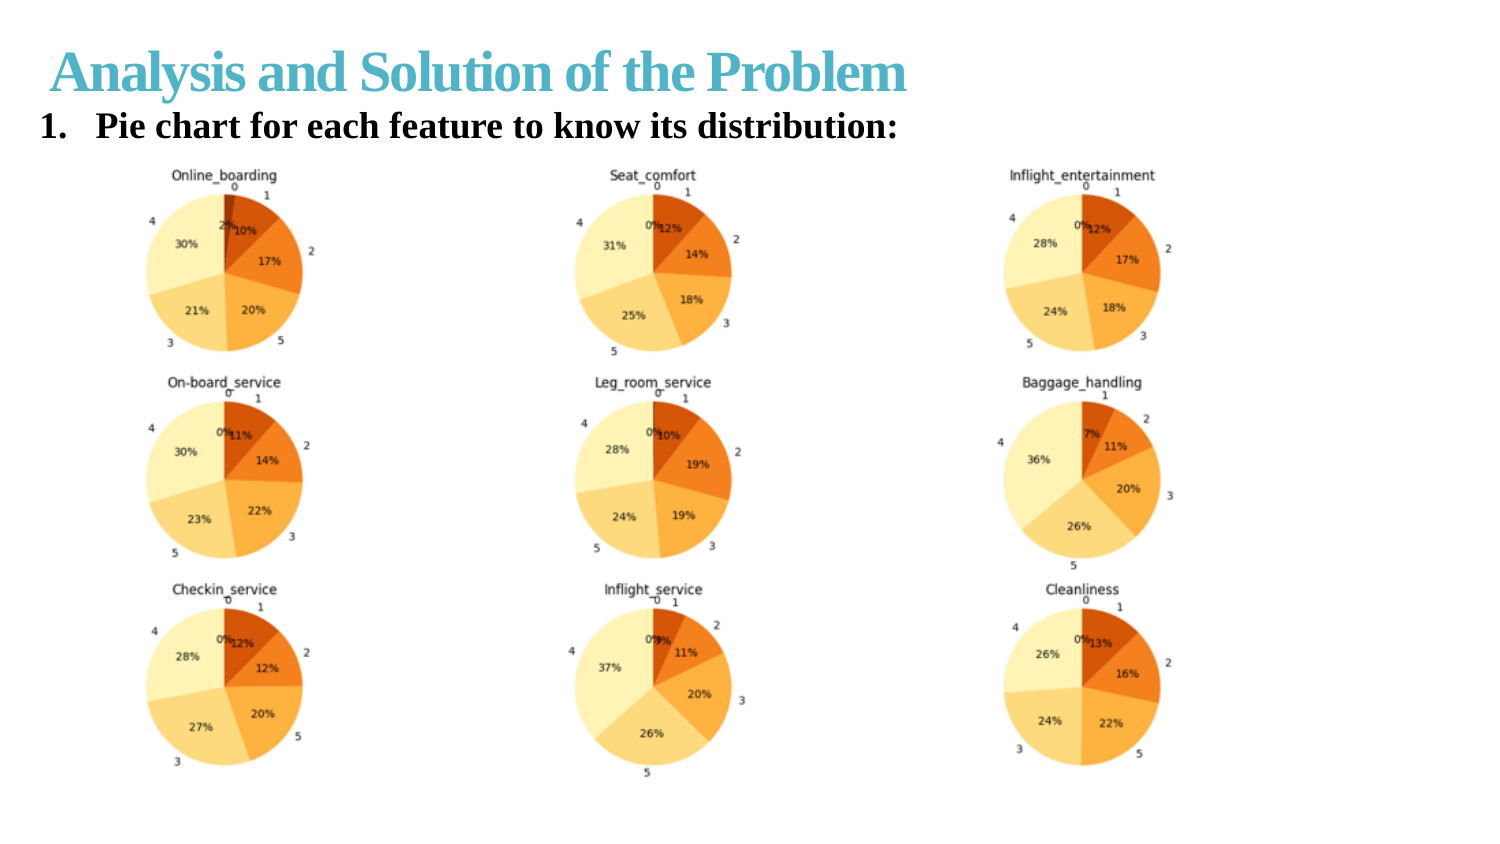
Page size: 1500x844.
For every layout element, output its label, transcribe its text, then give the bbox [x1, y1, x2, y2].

picture [117, 152, 1221, 784]
title Analysis and Solution of the Problem [34, 38, 1138, 118]
text_box Pie chart for each feature to know its distribution: [24, 92, 915, 154]
